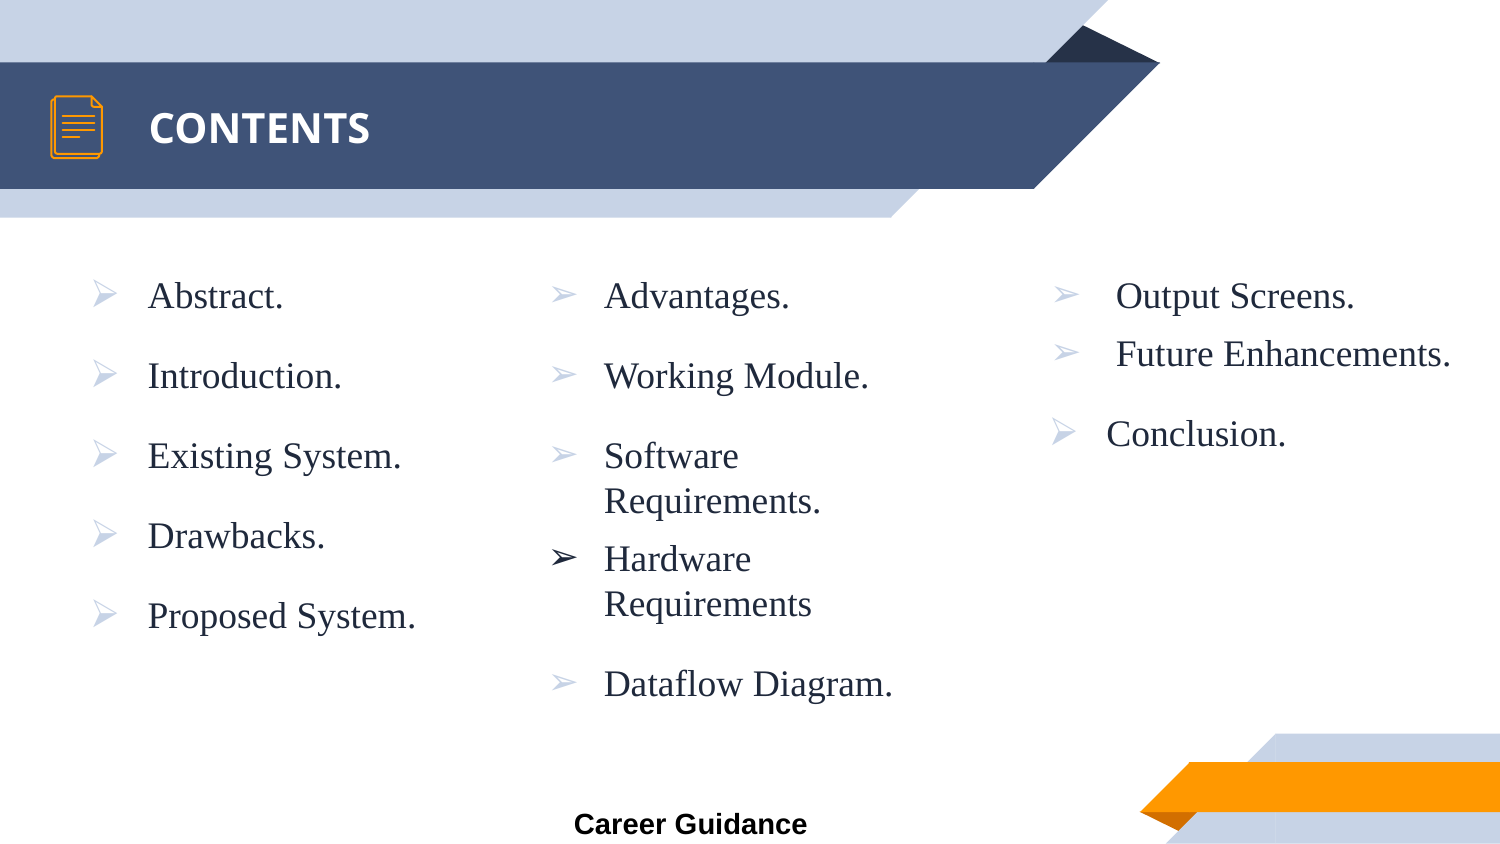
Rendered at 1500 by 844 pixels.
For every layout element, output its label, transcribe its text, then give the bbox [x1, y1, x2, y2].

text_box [50, 96, 103, 159]
list Advantages. Working Module. Software Requirements. Hardware Requirements Dataflow Diagram. [513, 256, 975, 701]
list Output Screens. Future Enhancements. Conclusion. [1016, 256, 1478, 701]
title CONTENTS [133, 64, 997, 190]
slide_number [1249, 760, 1494, 813]
list Abstract. Introduction. Existing System. Drawbacks. Proposed System. [57, 256, 476, 701]
text_box Career Guidance [541, 750, 841, 844]
